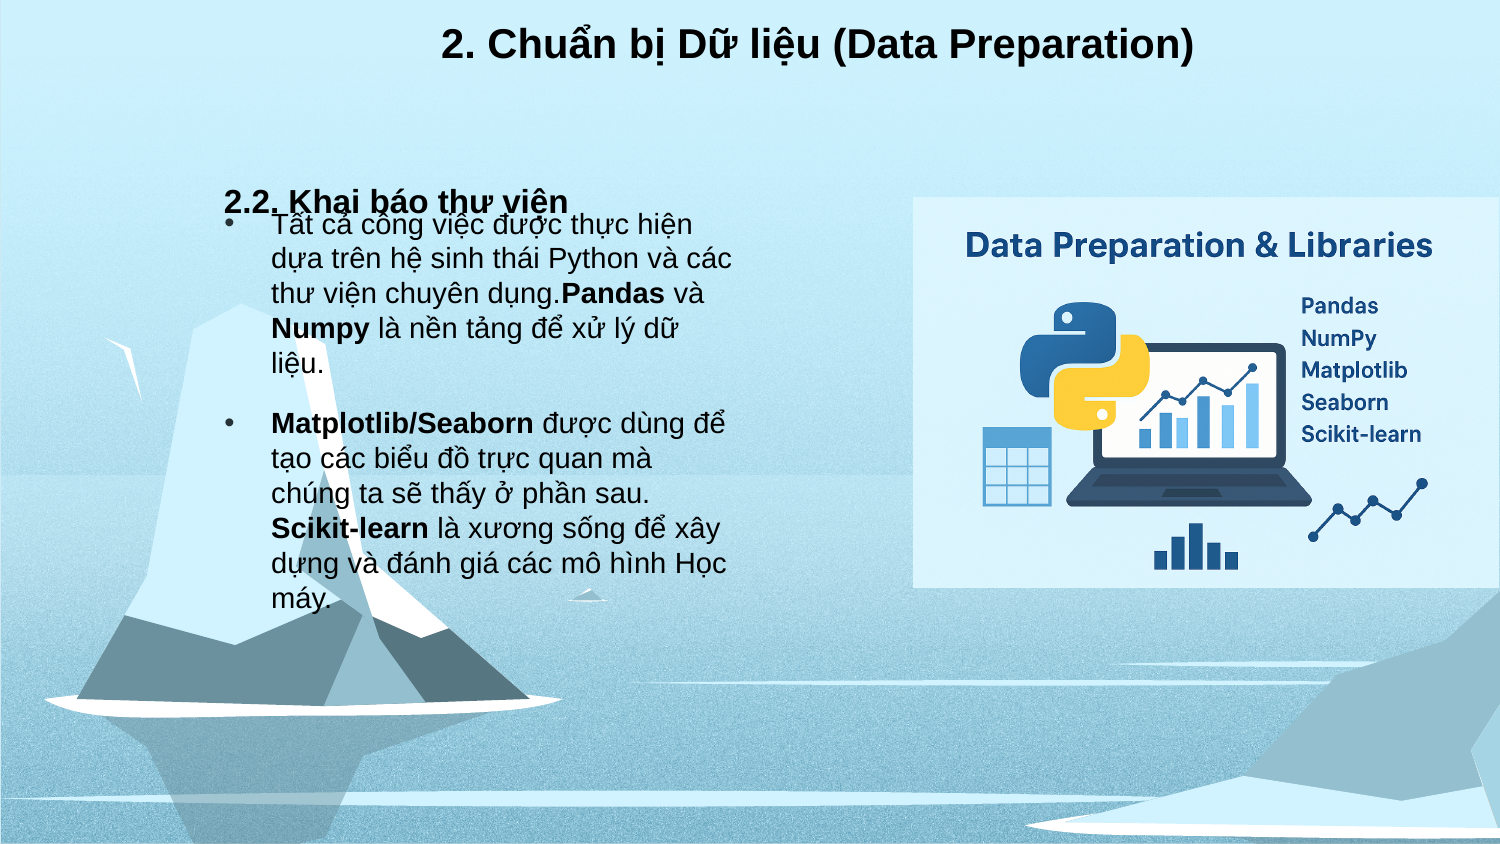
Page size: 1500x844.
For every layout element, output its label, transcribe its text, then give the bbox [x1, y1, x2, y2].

picture [0, 0, 1500, 589]
text_box 2.2. Khai báo thư viện [209, 172, 626, 223]
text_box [0, 303, 1500, 844]
text_box 2. Chuẩn bị Dữ liệu (Data Preparation) [165, 9, 1471, 74]
text_box Tất cả công việc được thực hiện dựa trên hệ sinh thái Python và các thư viện chuyên dụng.Pandas và Numpy là nền tảng để xử lý dữ liệu. Matplotlib/Seaborn được dùng để tạo các biểu đồ trực quan mà chúng ta sẽ thấy ở phần sau. Scikit-learn là xương sống để xây dựng và đánh giá các mô hình Học máy. [209, 223, 754, 302]
